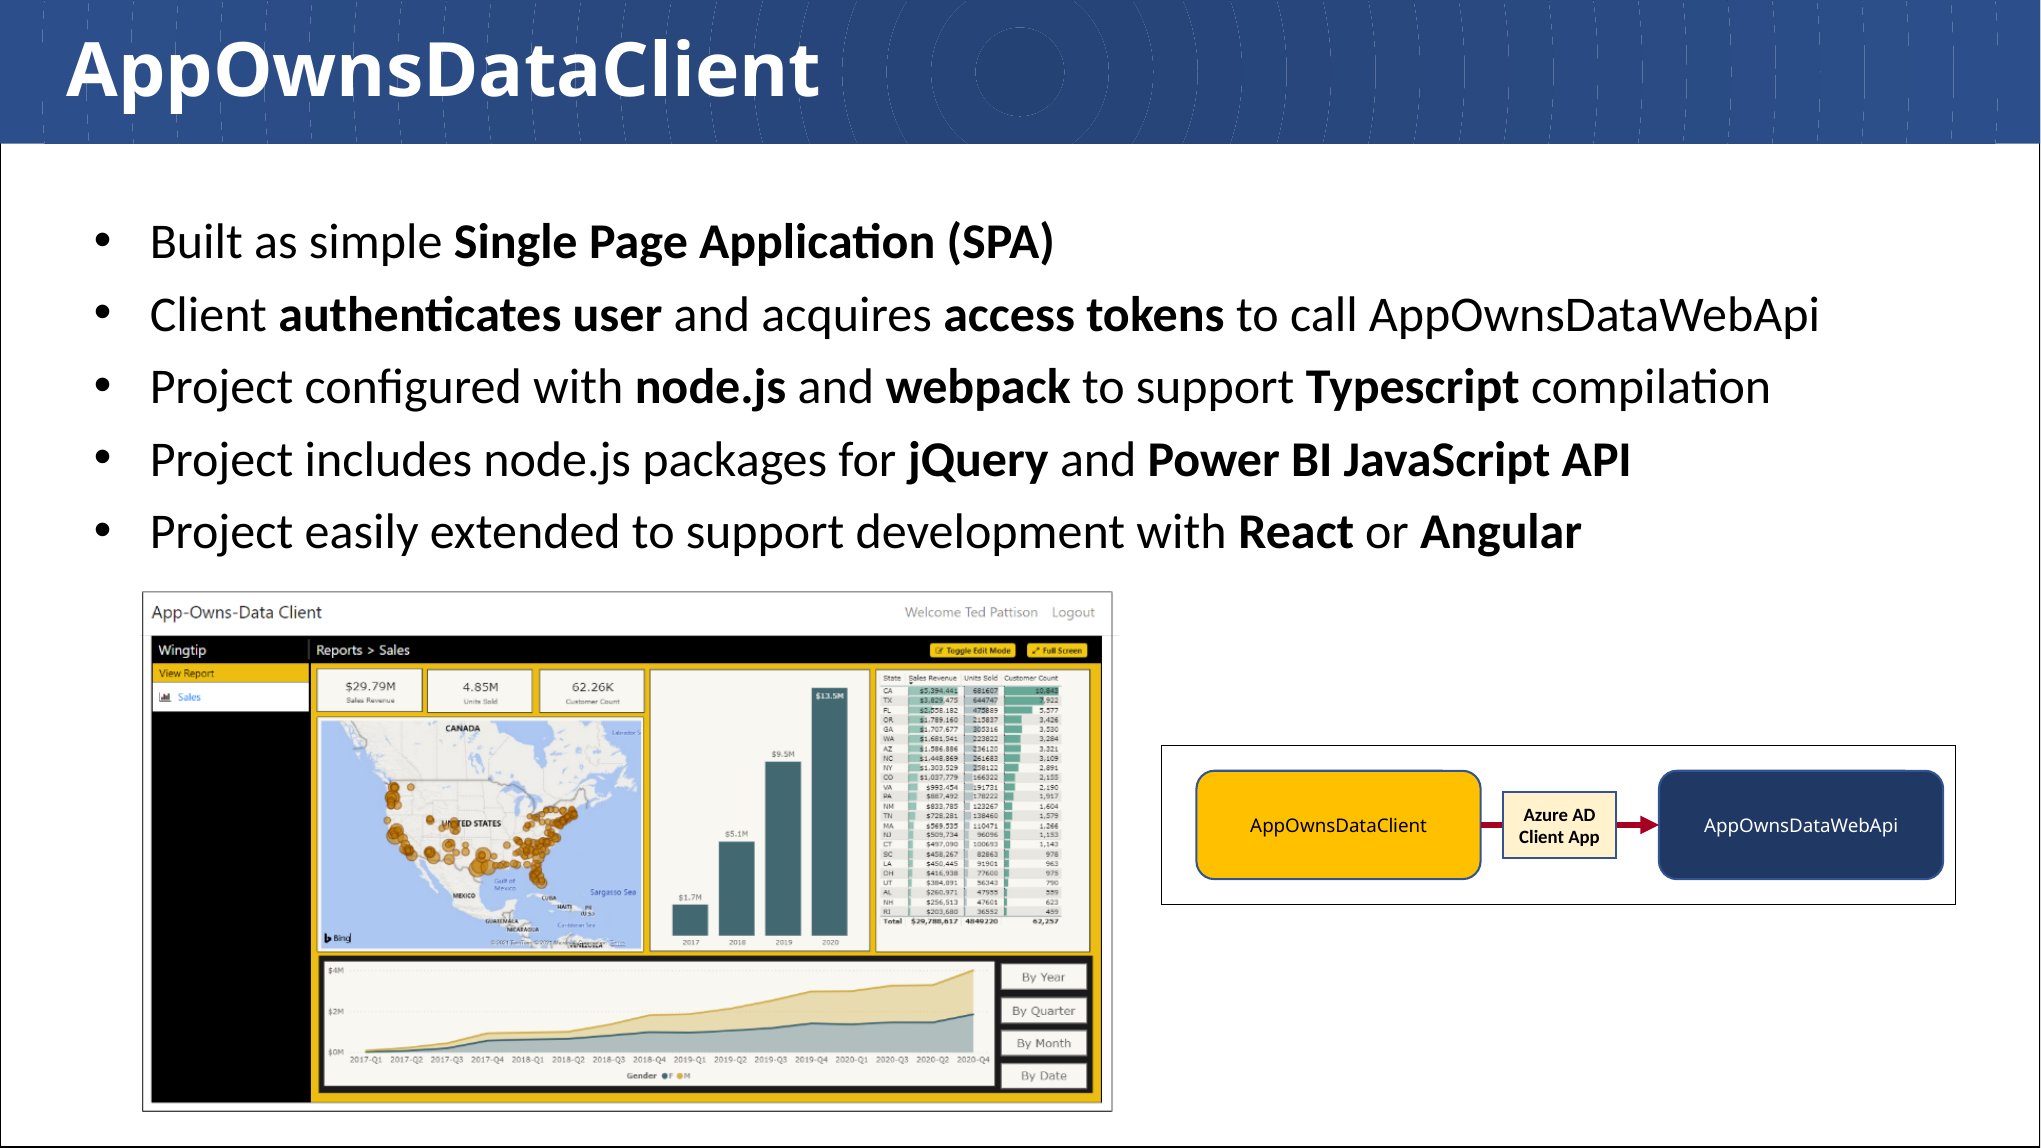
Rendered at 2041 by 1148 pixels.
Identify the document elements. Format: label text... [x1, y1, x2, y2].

picture [139, 583, 1121, 1117]
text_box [1161, 745, 1956, 905]
title AppOwnsDataClient [51, 31, 1988, 113]
list Built as simple Single Page Application (SPA) Client authenticates user and acquires access tokens to call AppOwnsDataWebApi Project configured with node.js and webpack to support Typescript compilation Project includes node.js packages for jQuery and Power BI JavaScript API Project easily extended to support development with React or Angular [79, 201, 1988, 570]
